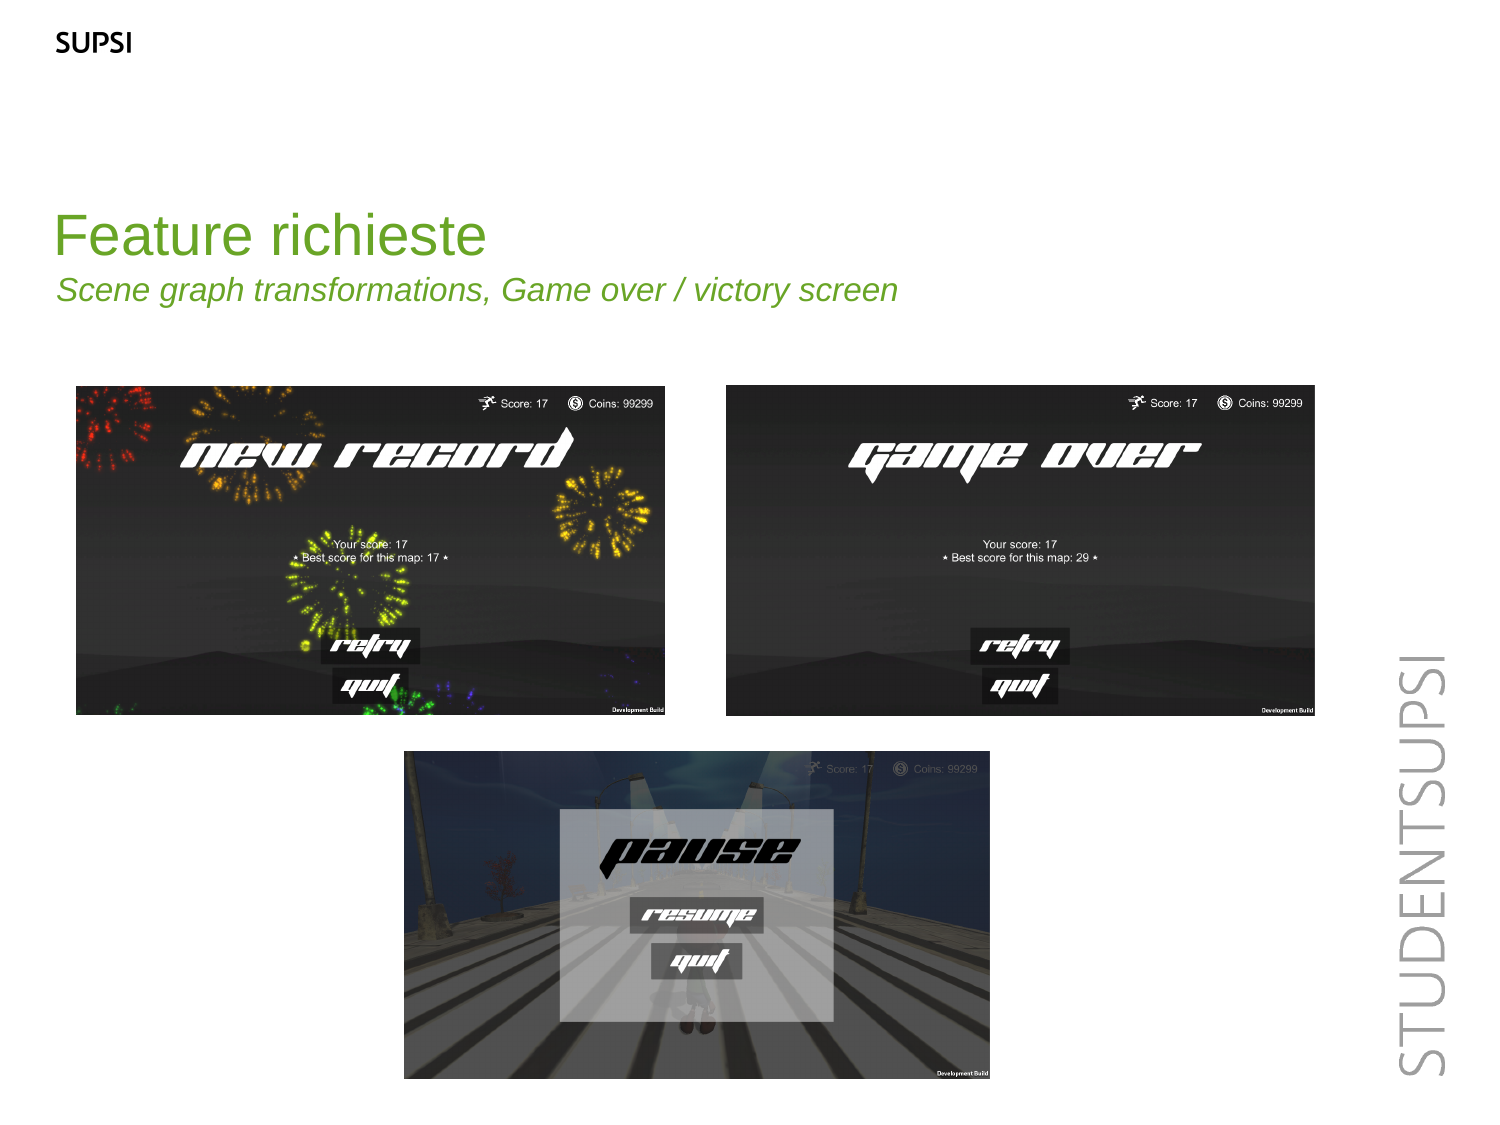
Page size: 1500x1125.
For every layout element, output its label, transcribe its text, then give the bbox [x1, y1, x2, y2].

text_box Scene graph transformations, Game over / victory screen [41, 261, 987, 316]
list Feature richieste [53, 197, 1341, 350]
picture [56, 30, 134, 53]
picture [1399, 657, 1445, 1076]
picture [726, 385, 1315, 716]
picture [404, 751, 990, 1080]
picture [76, 386, 665, 716]
